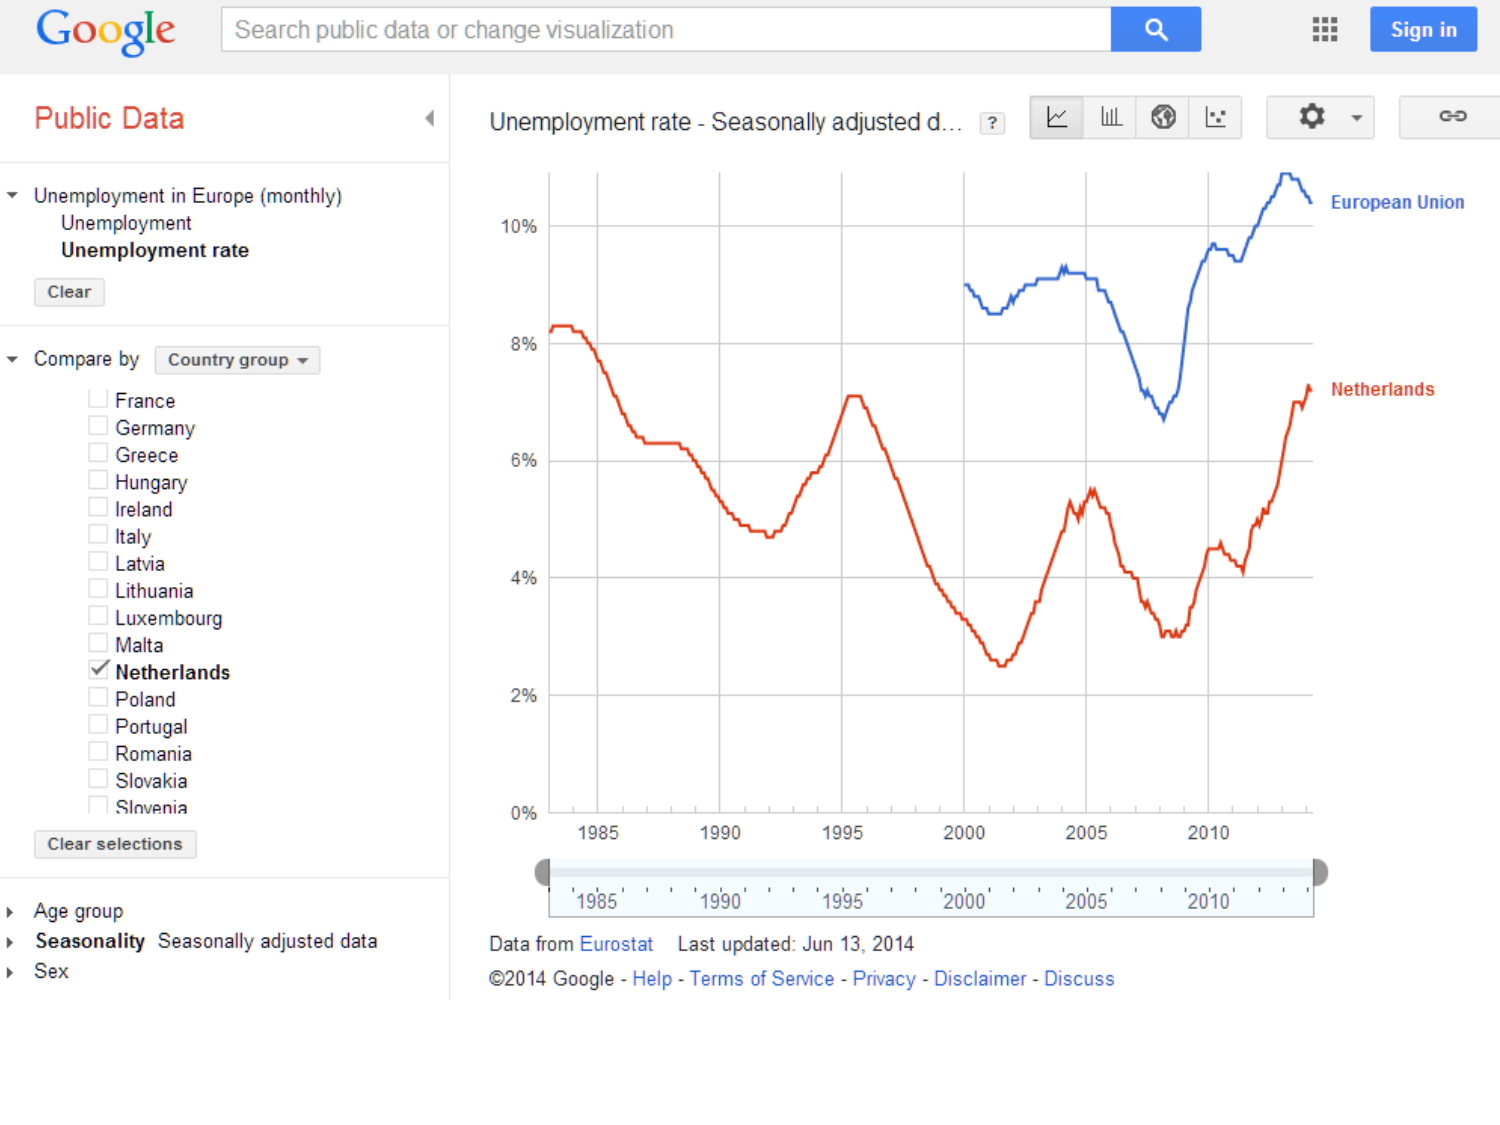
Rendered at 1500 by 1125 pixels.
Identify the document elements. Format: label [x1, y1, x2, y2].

picture [0, 0, 1500, 1001]
